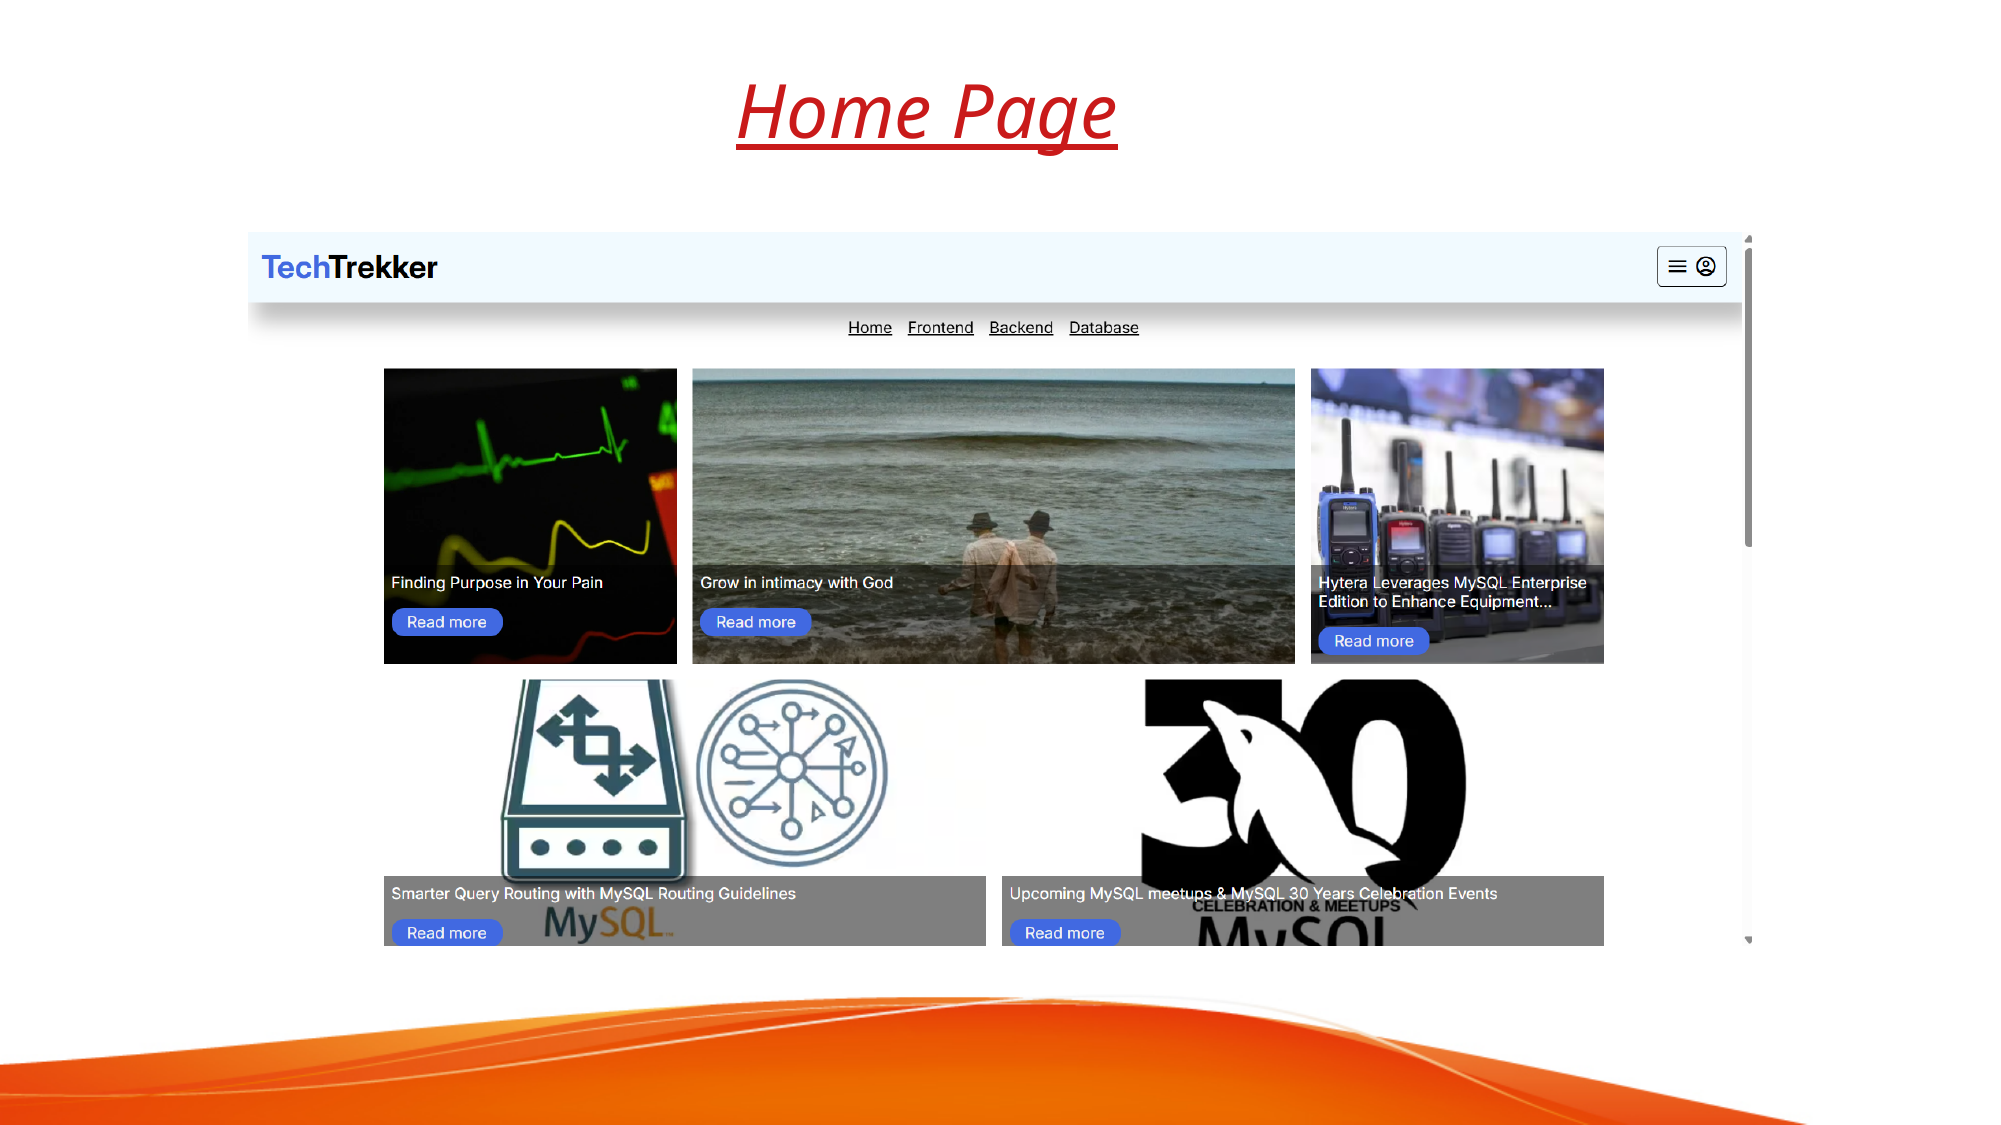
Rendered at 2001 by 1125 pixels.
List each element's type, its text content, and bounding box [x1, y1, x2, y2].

title Home Page [720, 0, 2000, 218]
picture [0, 0, 2000, 1125]
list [248, 232, 1752, 946]
